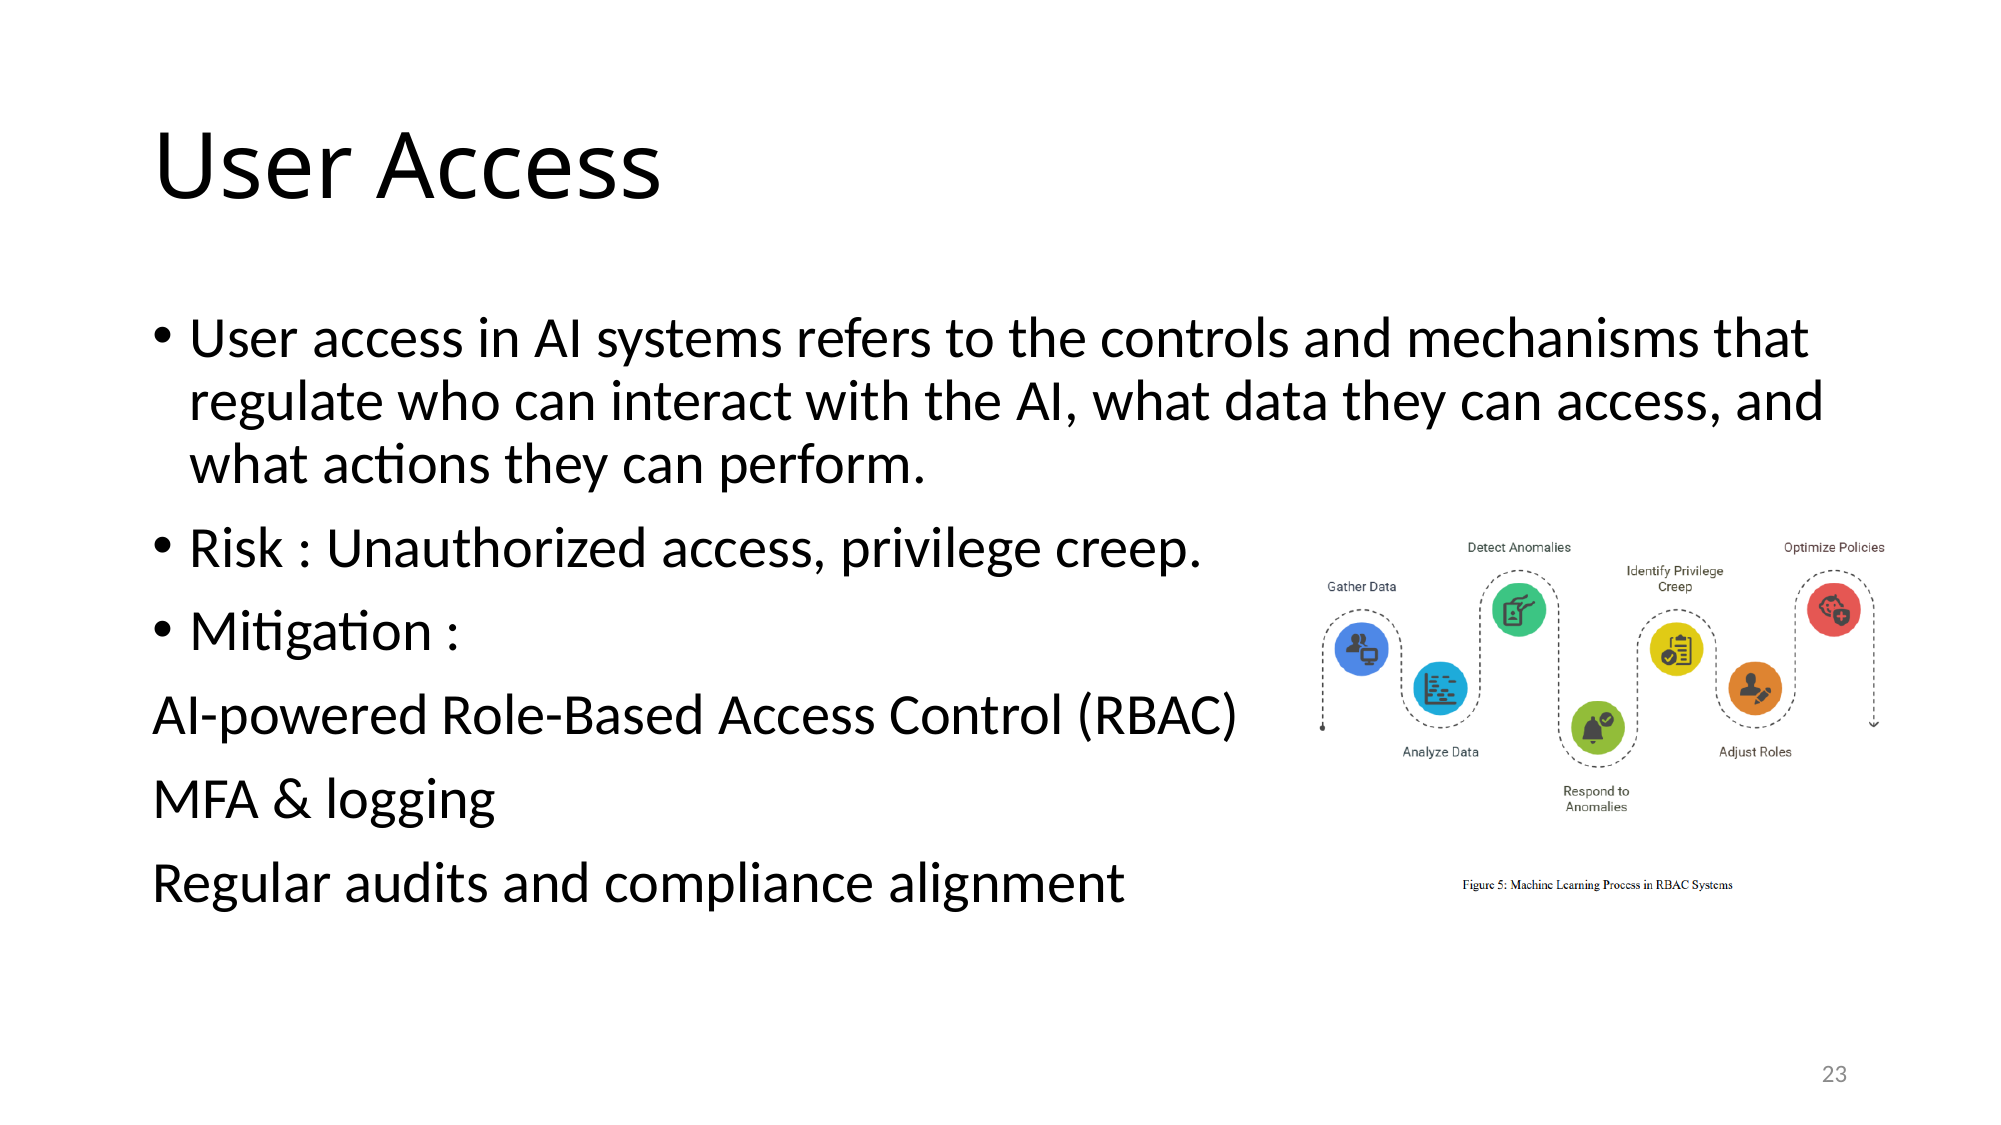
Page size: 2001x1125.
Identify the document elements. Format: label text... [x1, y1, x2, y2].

slide_number 23 [1412, 1042, 1863, 1103]
list User access in AI systems refers to the controls and mechanisms that regulate who can interact with the AI, what data they can access, and what actions they can perform. Risk : Unauthorized access, privilege creep. Mitigation : AI-powered Role-Based Access Control (RBAC) MFA & logging Regular audits and compliance alignment [137, 299, 1863, 1014]
title User Access [137, 59, 1863, 278]
picture [1285, 505, 1899, 894]
